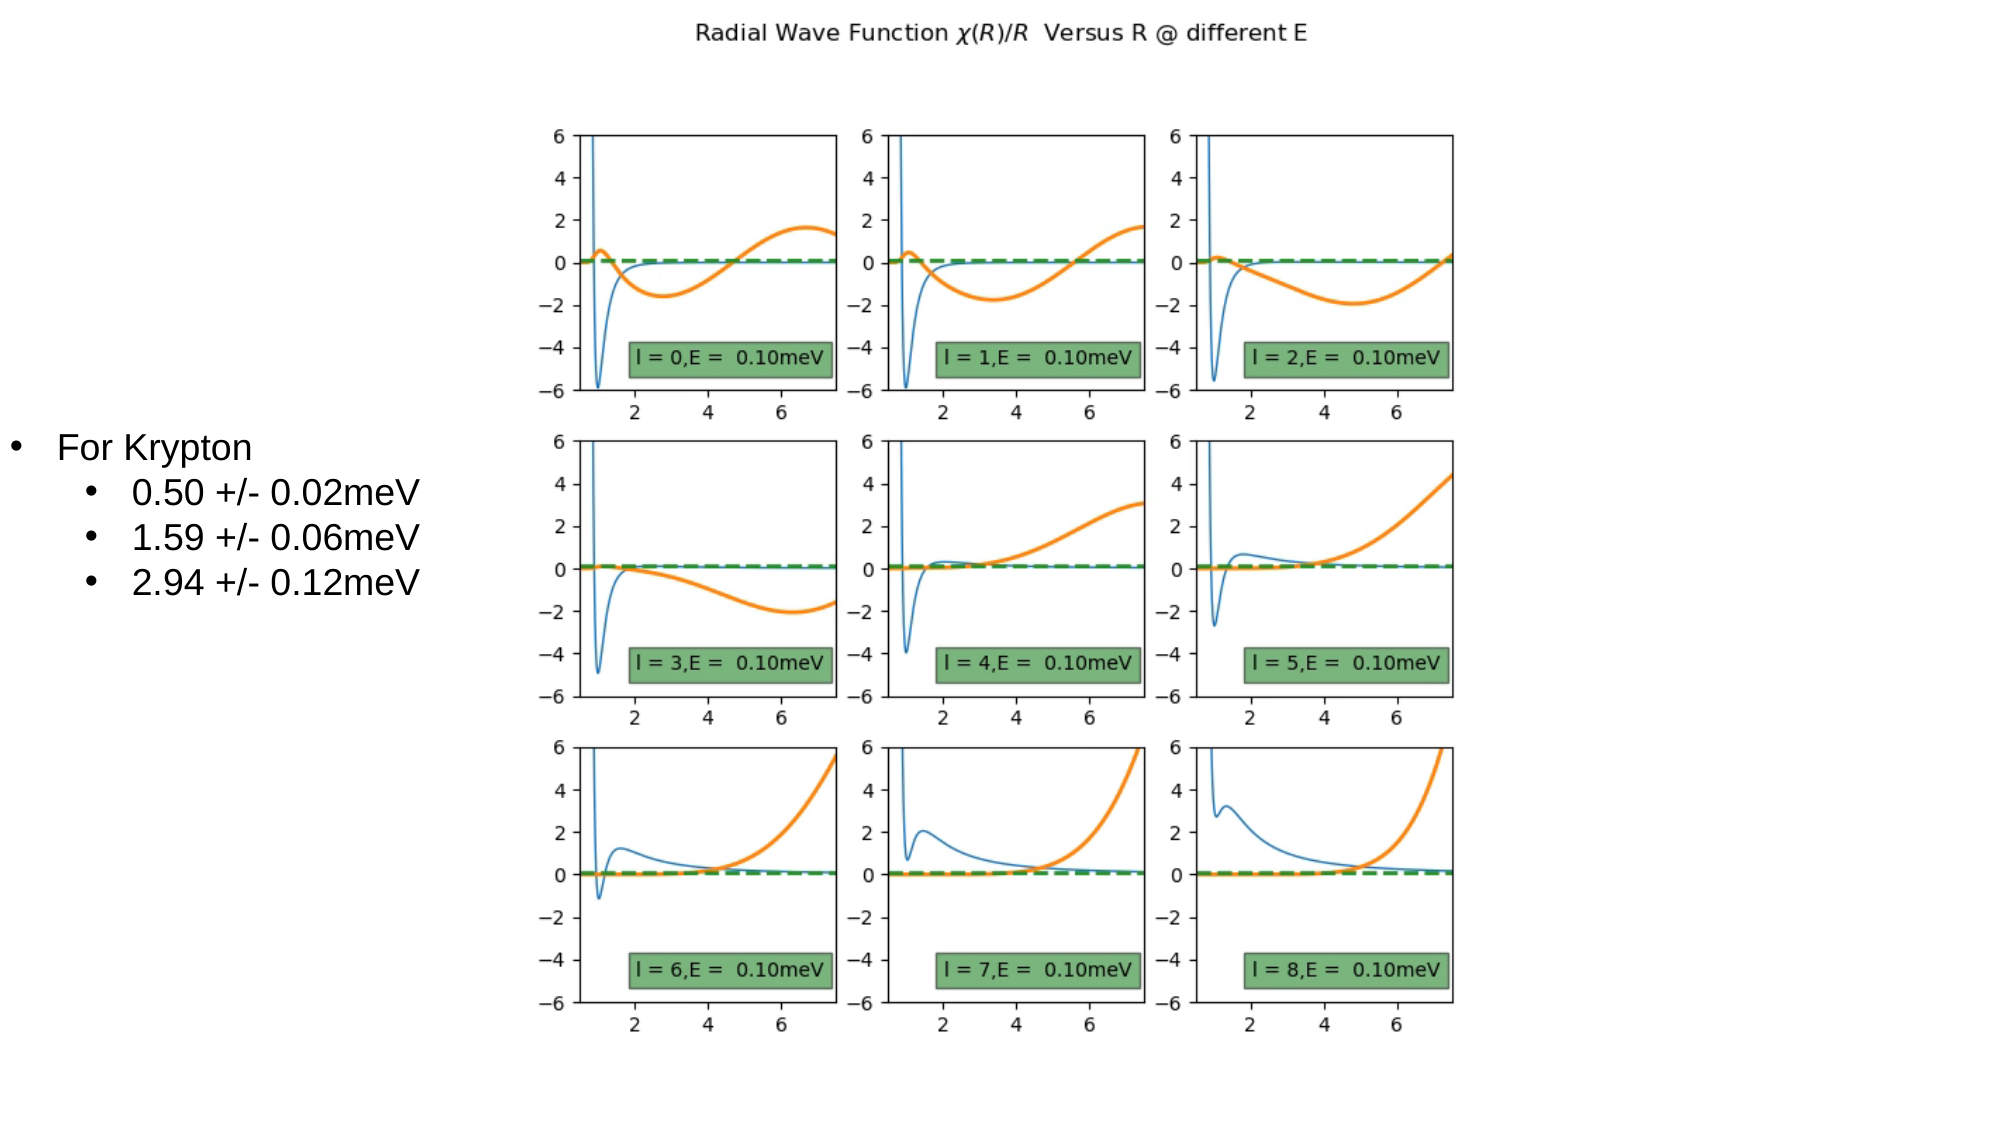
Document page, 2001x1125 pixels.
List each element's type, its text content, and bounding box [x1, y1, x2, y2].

text_box For Krypton 0.50 +/- 0.02meV 1.59 +/- 0.06meV 2.94 +/- 0.12meV [0, 415, 438, 611]
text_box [438, 0, 1566, 1125]
